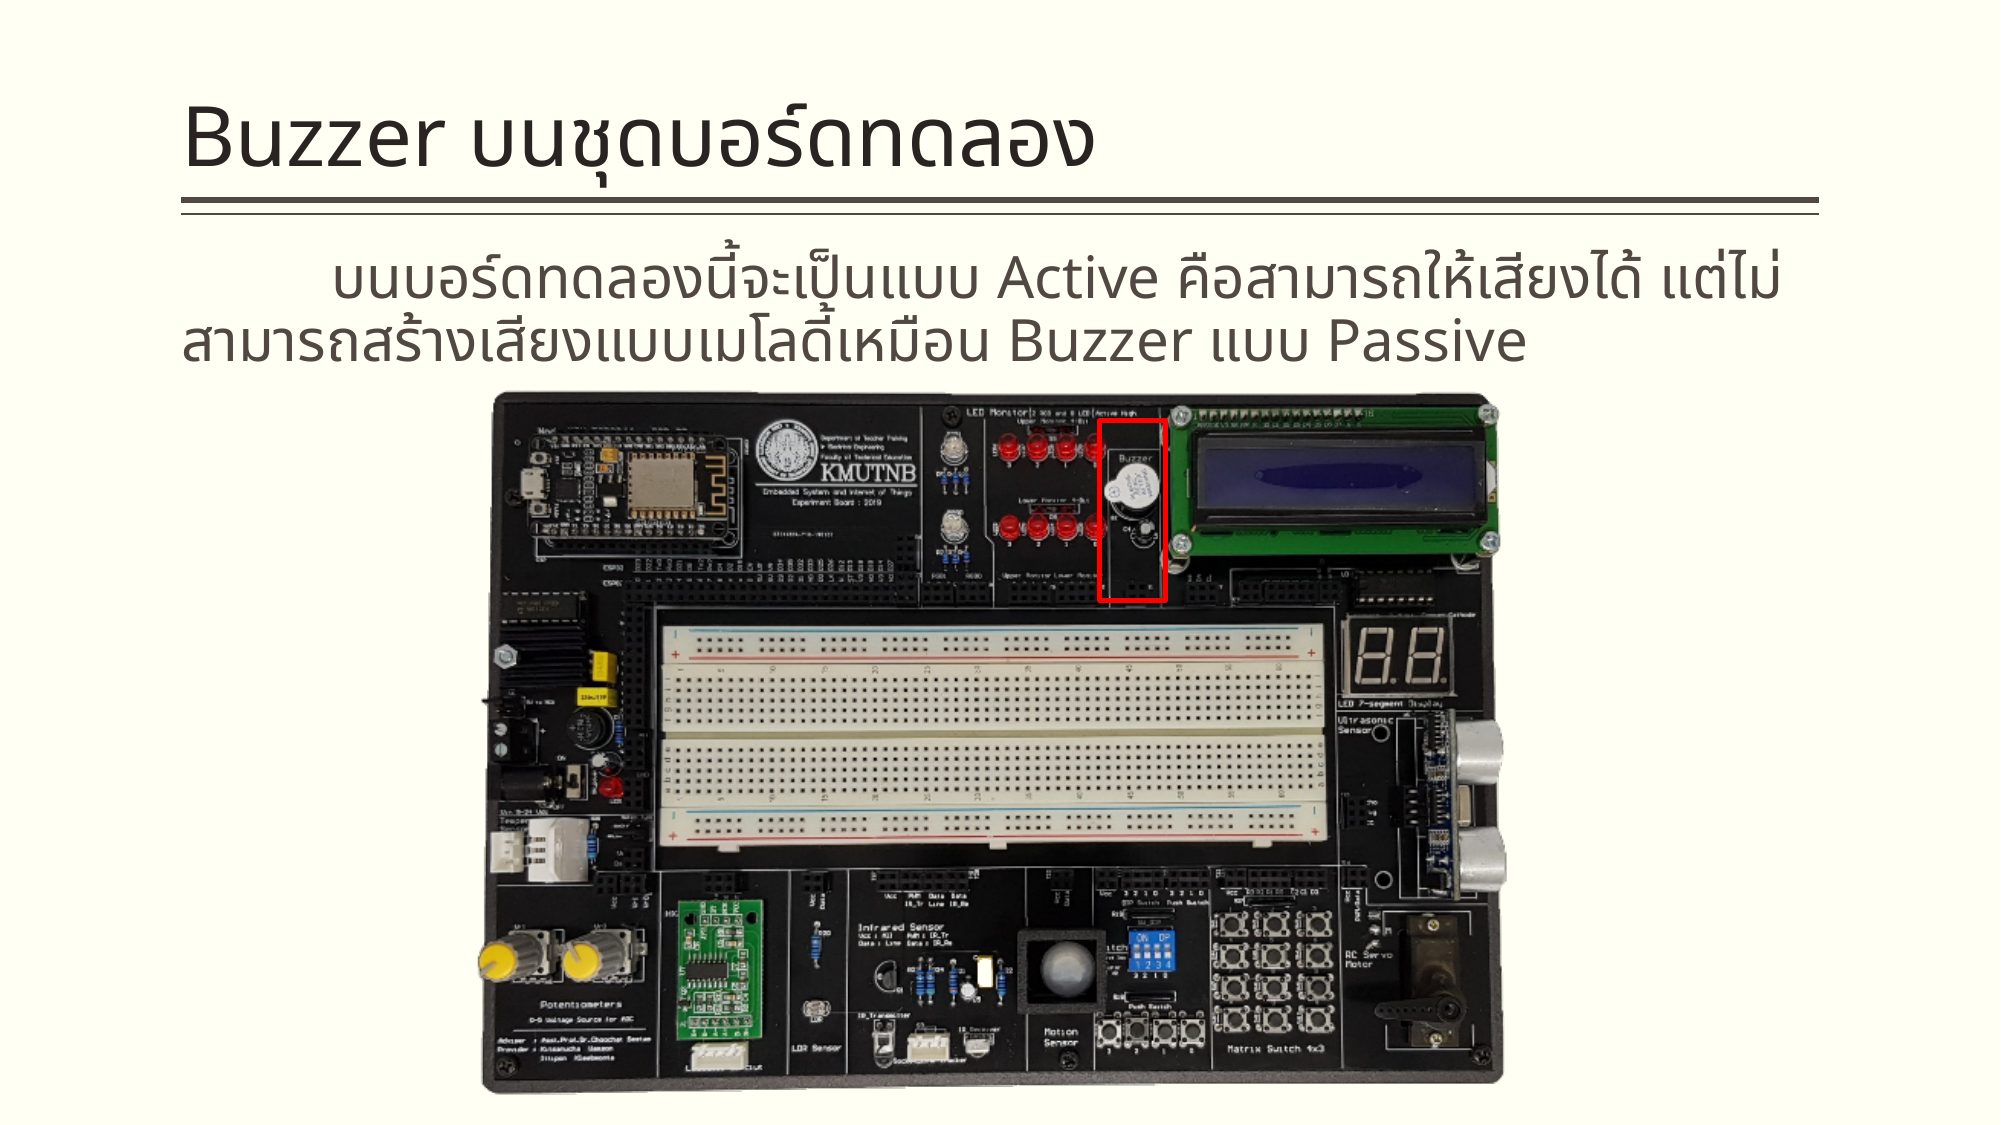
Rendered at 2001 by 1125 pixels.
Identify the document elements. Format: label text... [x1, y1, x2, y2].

title Buzzer บนชุดบอร์ดทดลอง [181, 12, 1819, 193]
list บนบอร์ดทดลองนี้จะเป็นแบบ Active คือสามารถให้เสียงได้ แต่ไม่สามารถสร้างเสียงแบบเมโลดี้เหมือน Buzzer แบบ Passive [181, 240, 1819, 421]
picture [460, 374, 1540, 1119]
